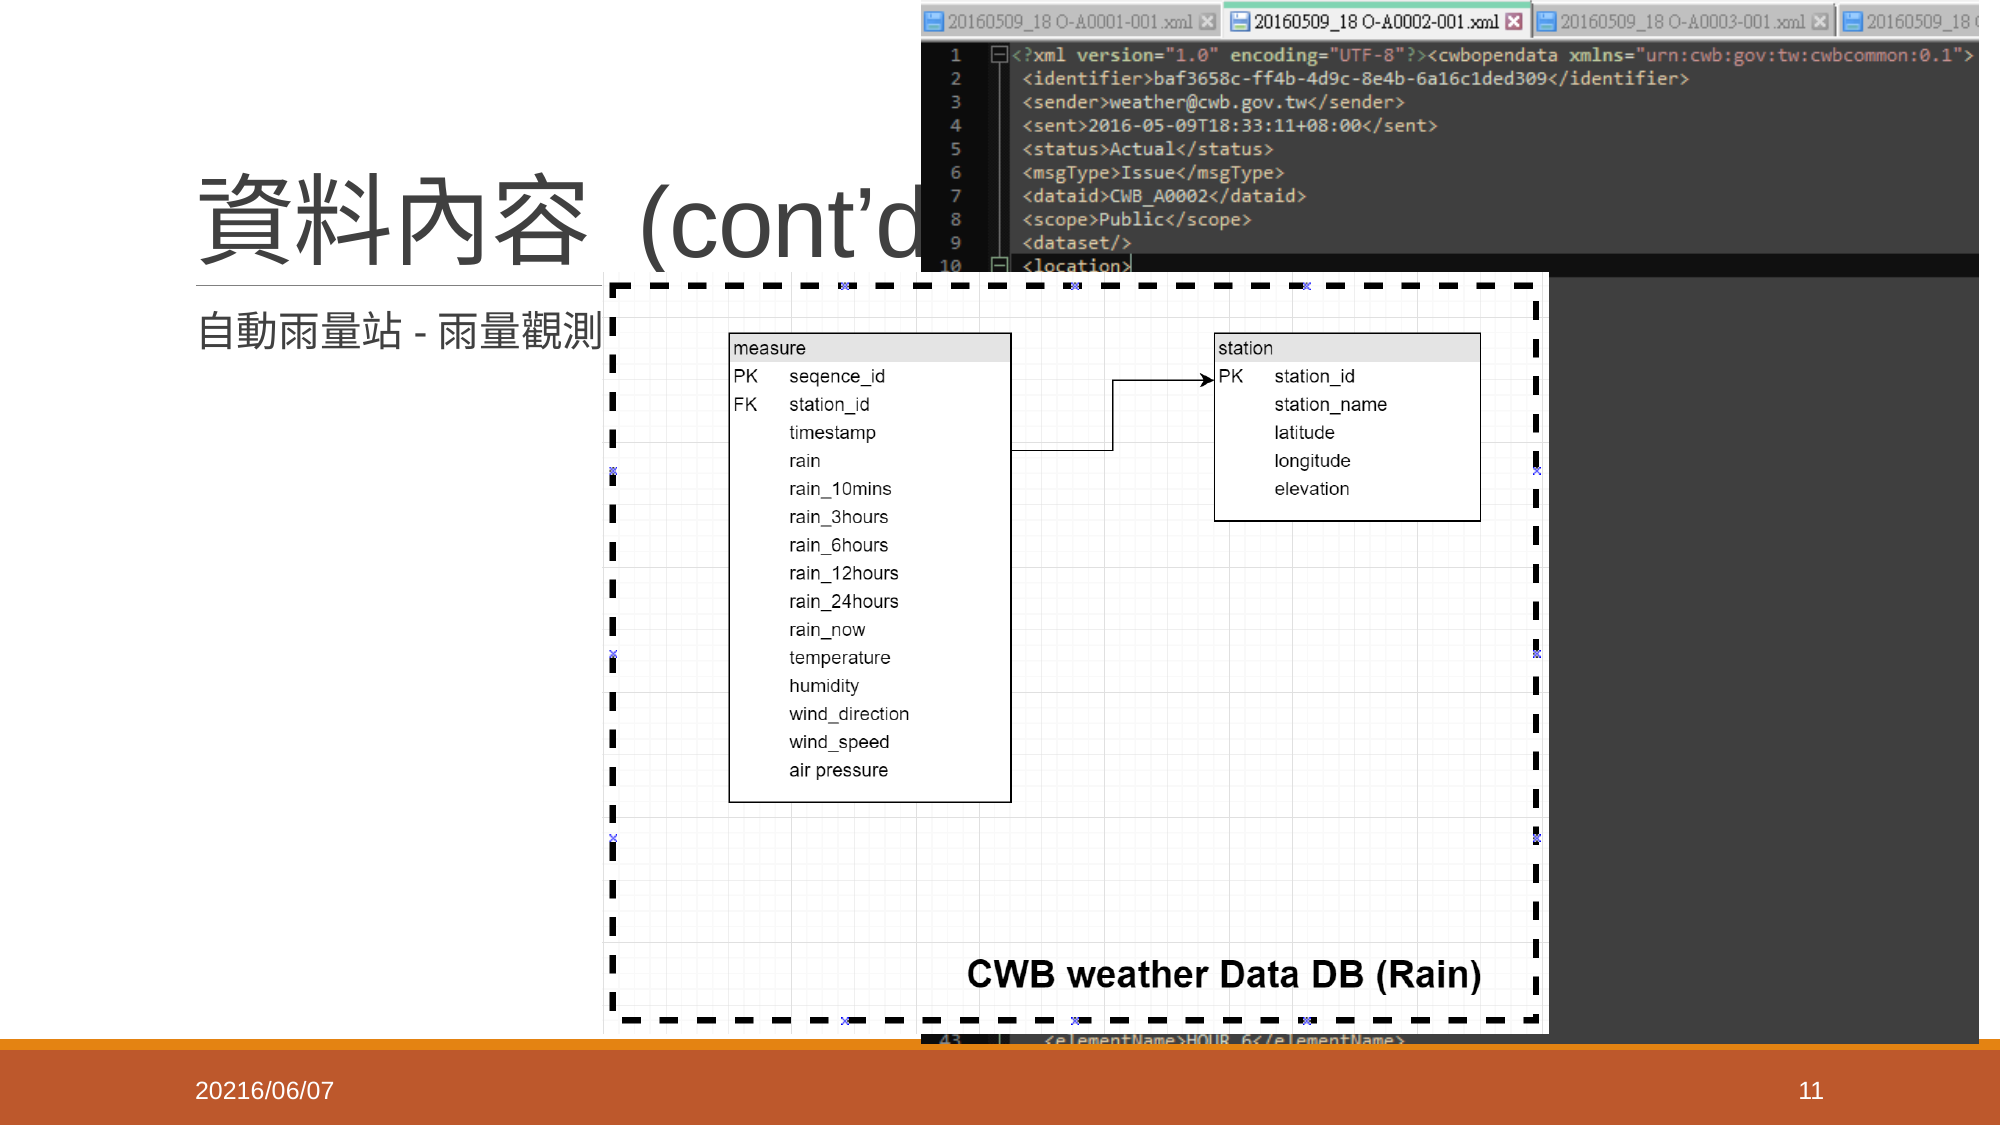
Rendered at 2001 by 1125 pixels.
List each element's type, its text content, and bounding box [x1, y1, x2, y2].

list 自動雨量站-雨量觀測資料，每小時更新一次，格式XML [180, 302, 599, 963]
slide_number 11 [1624, 1059, 1840, 1120]
title 資料內容 (cont’d) [180, 47, 917, 285]
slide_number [180, 1059, 586, 1120]
picture [602, 0, 1980, 1045]
